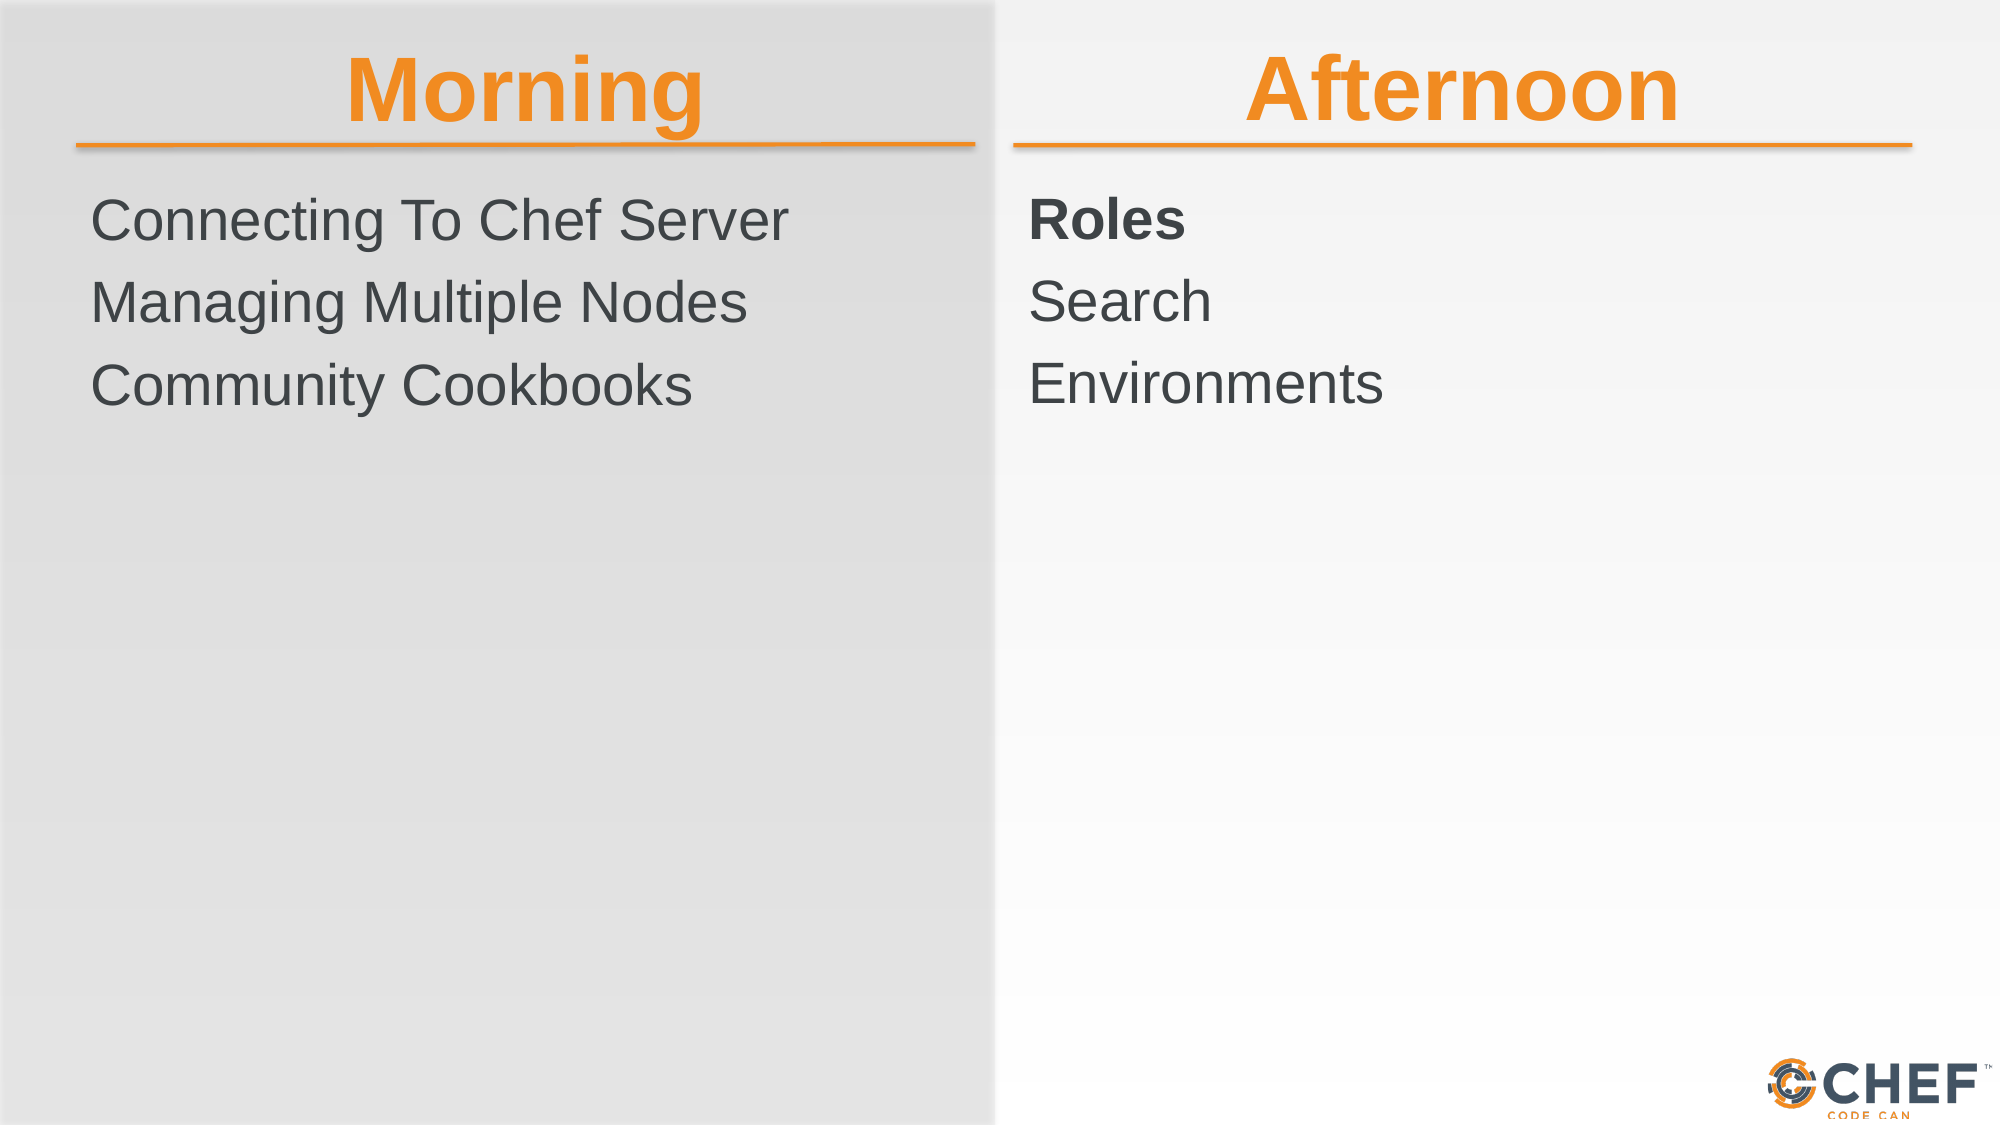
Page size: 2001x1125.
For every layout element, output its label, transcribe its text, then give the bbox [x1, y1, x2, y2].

list Afternoon [1009, 31, 1917, 135]
list Connecting To Chef Server Managing Multiple Nodes Community Cookbooks [75, 167, 975, 1036]
list Morning [72, 32, 981, 136]
list Roles Search Environments [1013, 165, 1913, 1036]
